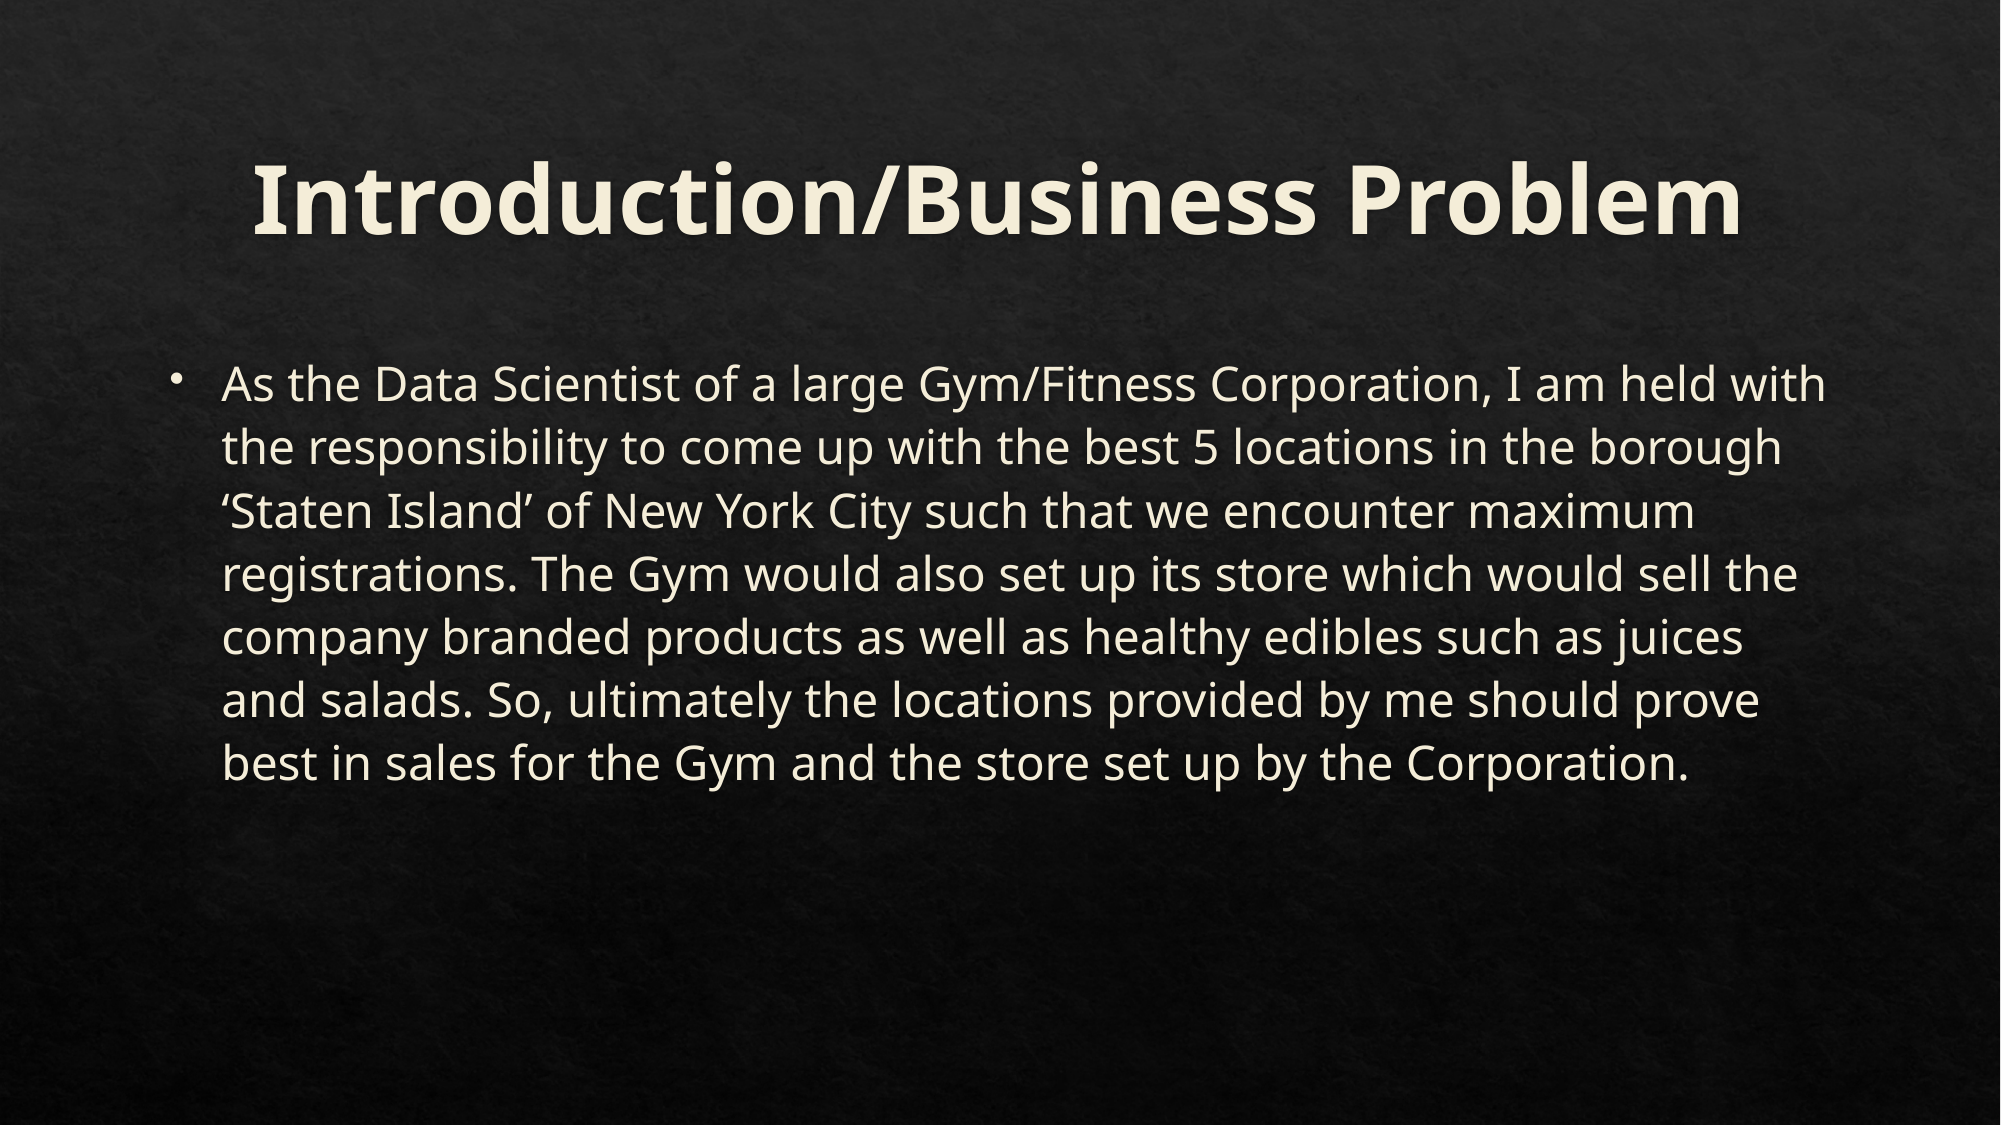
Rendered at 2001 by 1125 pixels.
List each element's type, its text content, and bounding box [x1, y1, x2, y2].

title Introduction/Business Problem [149, 99, 1849, 307]
list As the Data Scientist of a large Gym/Fitness Corporation, I am held with the responsibility to come up with the best 5 locations in the borough ‘Staten Island’ of New York City such that we encounter maximum registrations. The Gym would also set up its store which would sell the company branded products as well as healthy edibles such as juices and salads. So, ultimately the locations provided by me should prove best in sales for the Gym and the store set up by the Corporation. [149, 340, 1849, 950]
